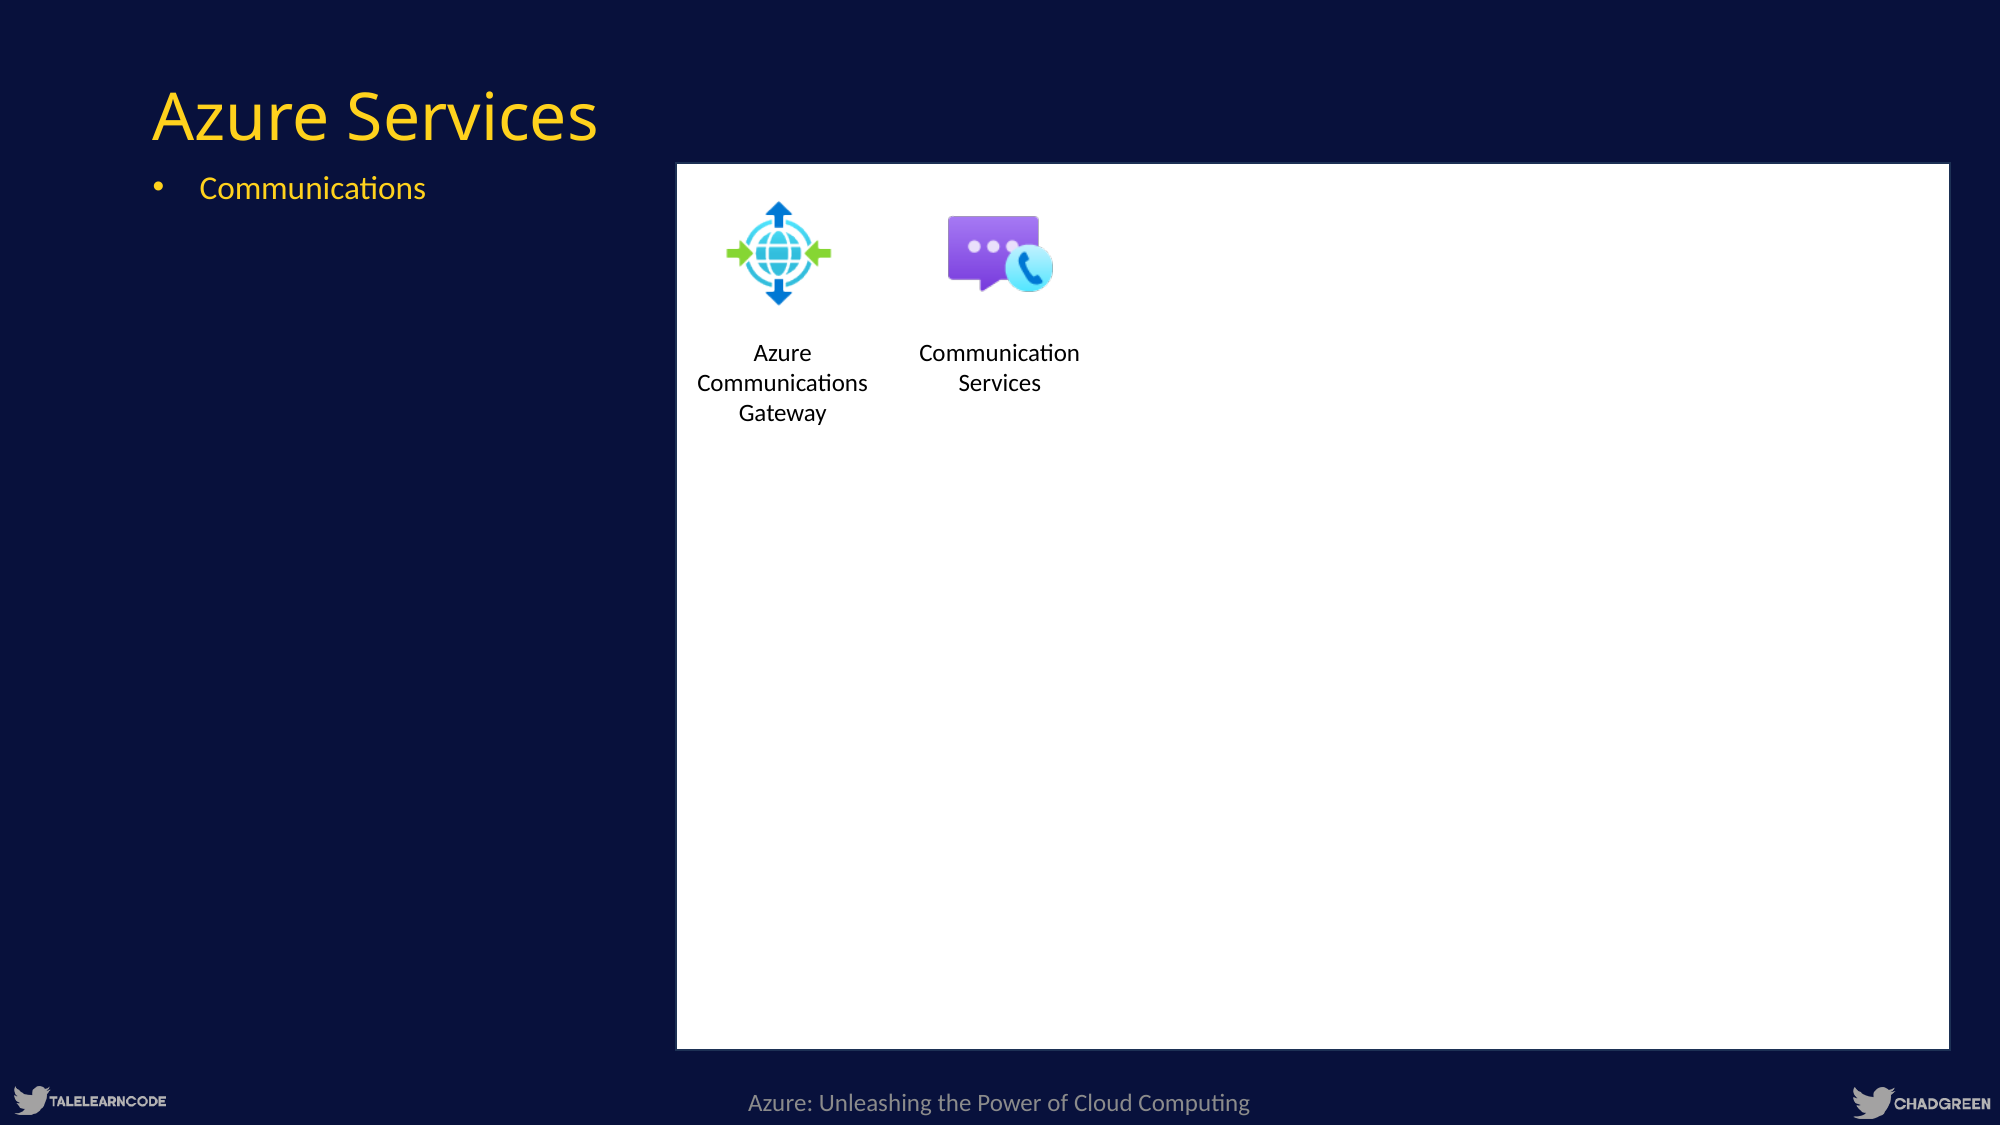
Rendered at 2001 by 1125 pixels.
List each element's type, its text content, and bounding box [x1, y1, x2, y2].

text_box Azure Communications Gateway [673, 328, 892, 434]
text_box Communications [137, 163, 618, 1070]
picture [704, 179, 854, 328]
picture [925, 179, 1075, 328]
text_box Communication Services [899, 328, 1101, 404]
title Azure Services [137, 75, 783, 162]
text_box [675, 162, 1951, 1051]
